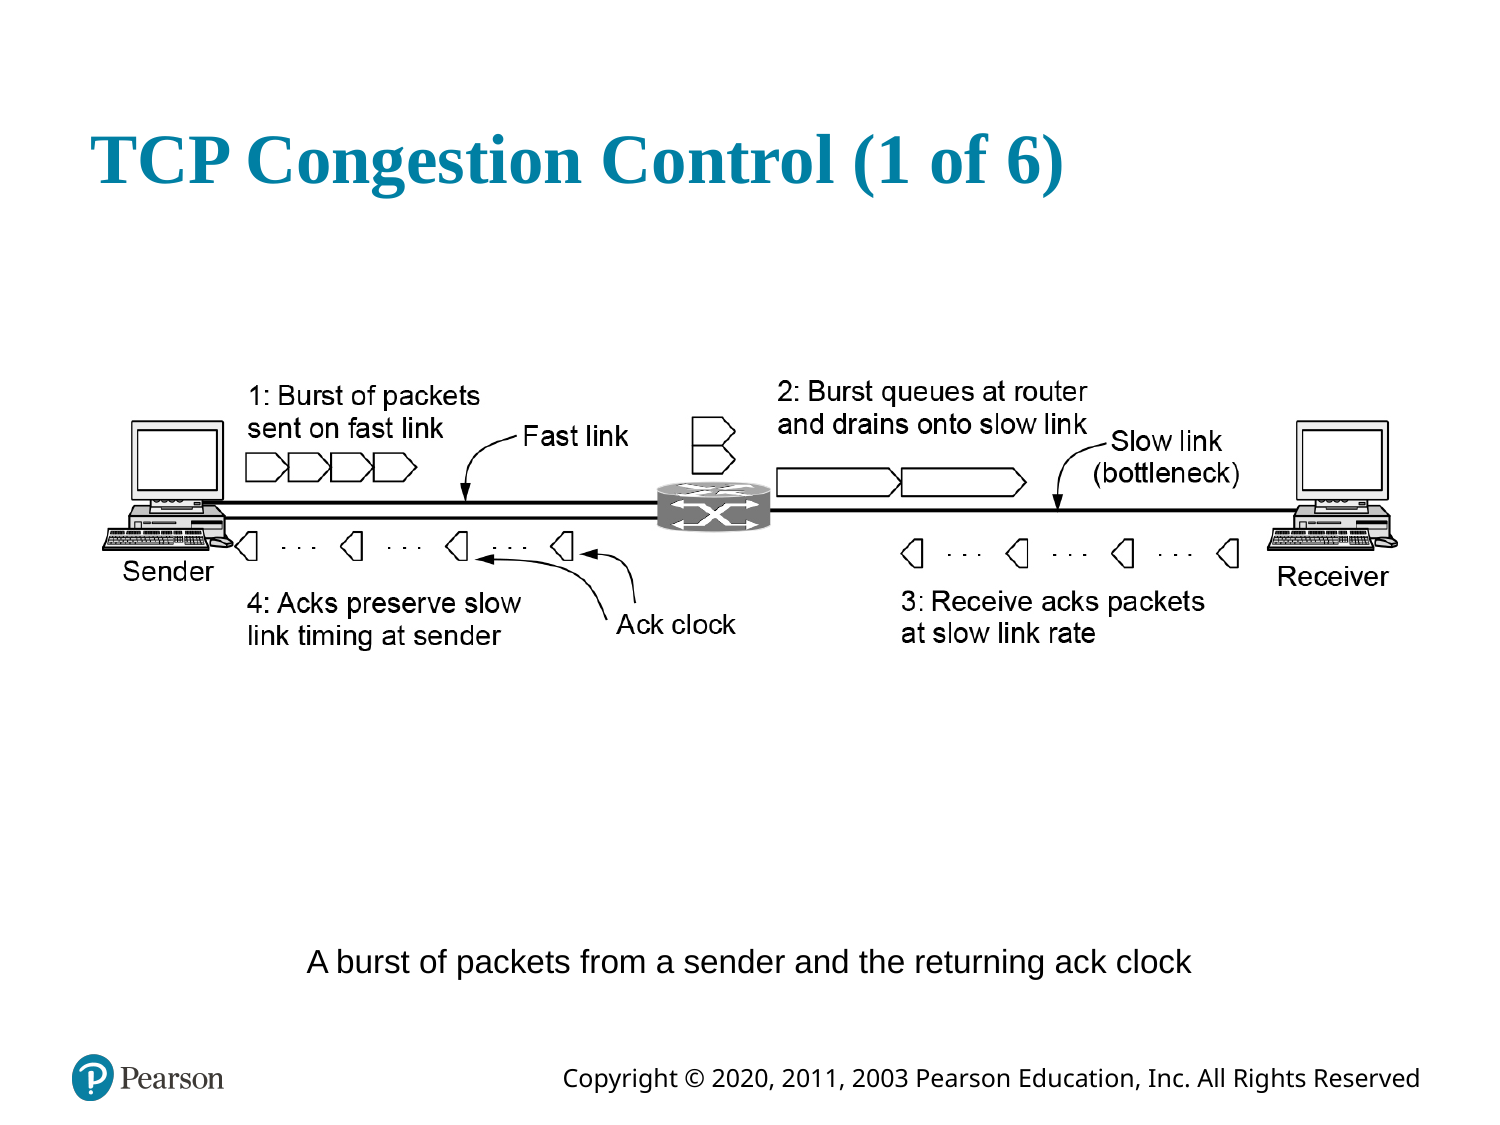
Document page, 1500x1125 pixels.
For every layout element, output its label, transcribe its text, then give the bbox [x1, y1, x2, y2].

picture [72, 1054, 88, 1070]
title TCP Congestion Control (1 of 6) [75, 37, 1425, 213]
picture [102, 379, 1398, 651]
picture [98, 1054, 224, 1101]
picture [72, 1087, 83, 1101]
list A burst of packets from a sender and the returning ack clock [75, 828, 1425, 996]
picture [80, 1063, 106, 1088]
